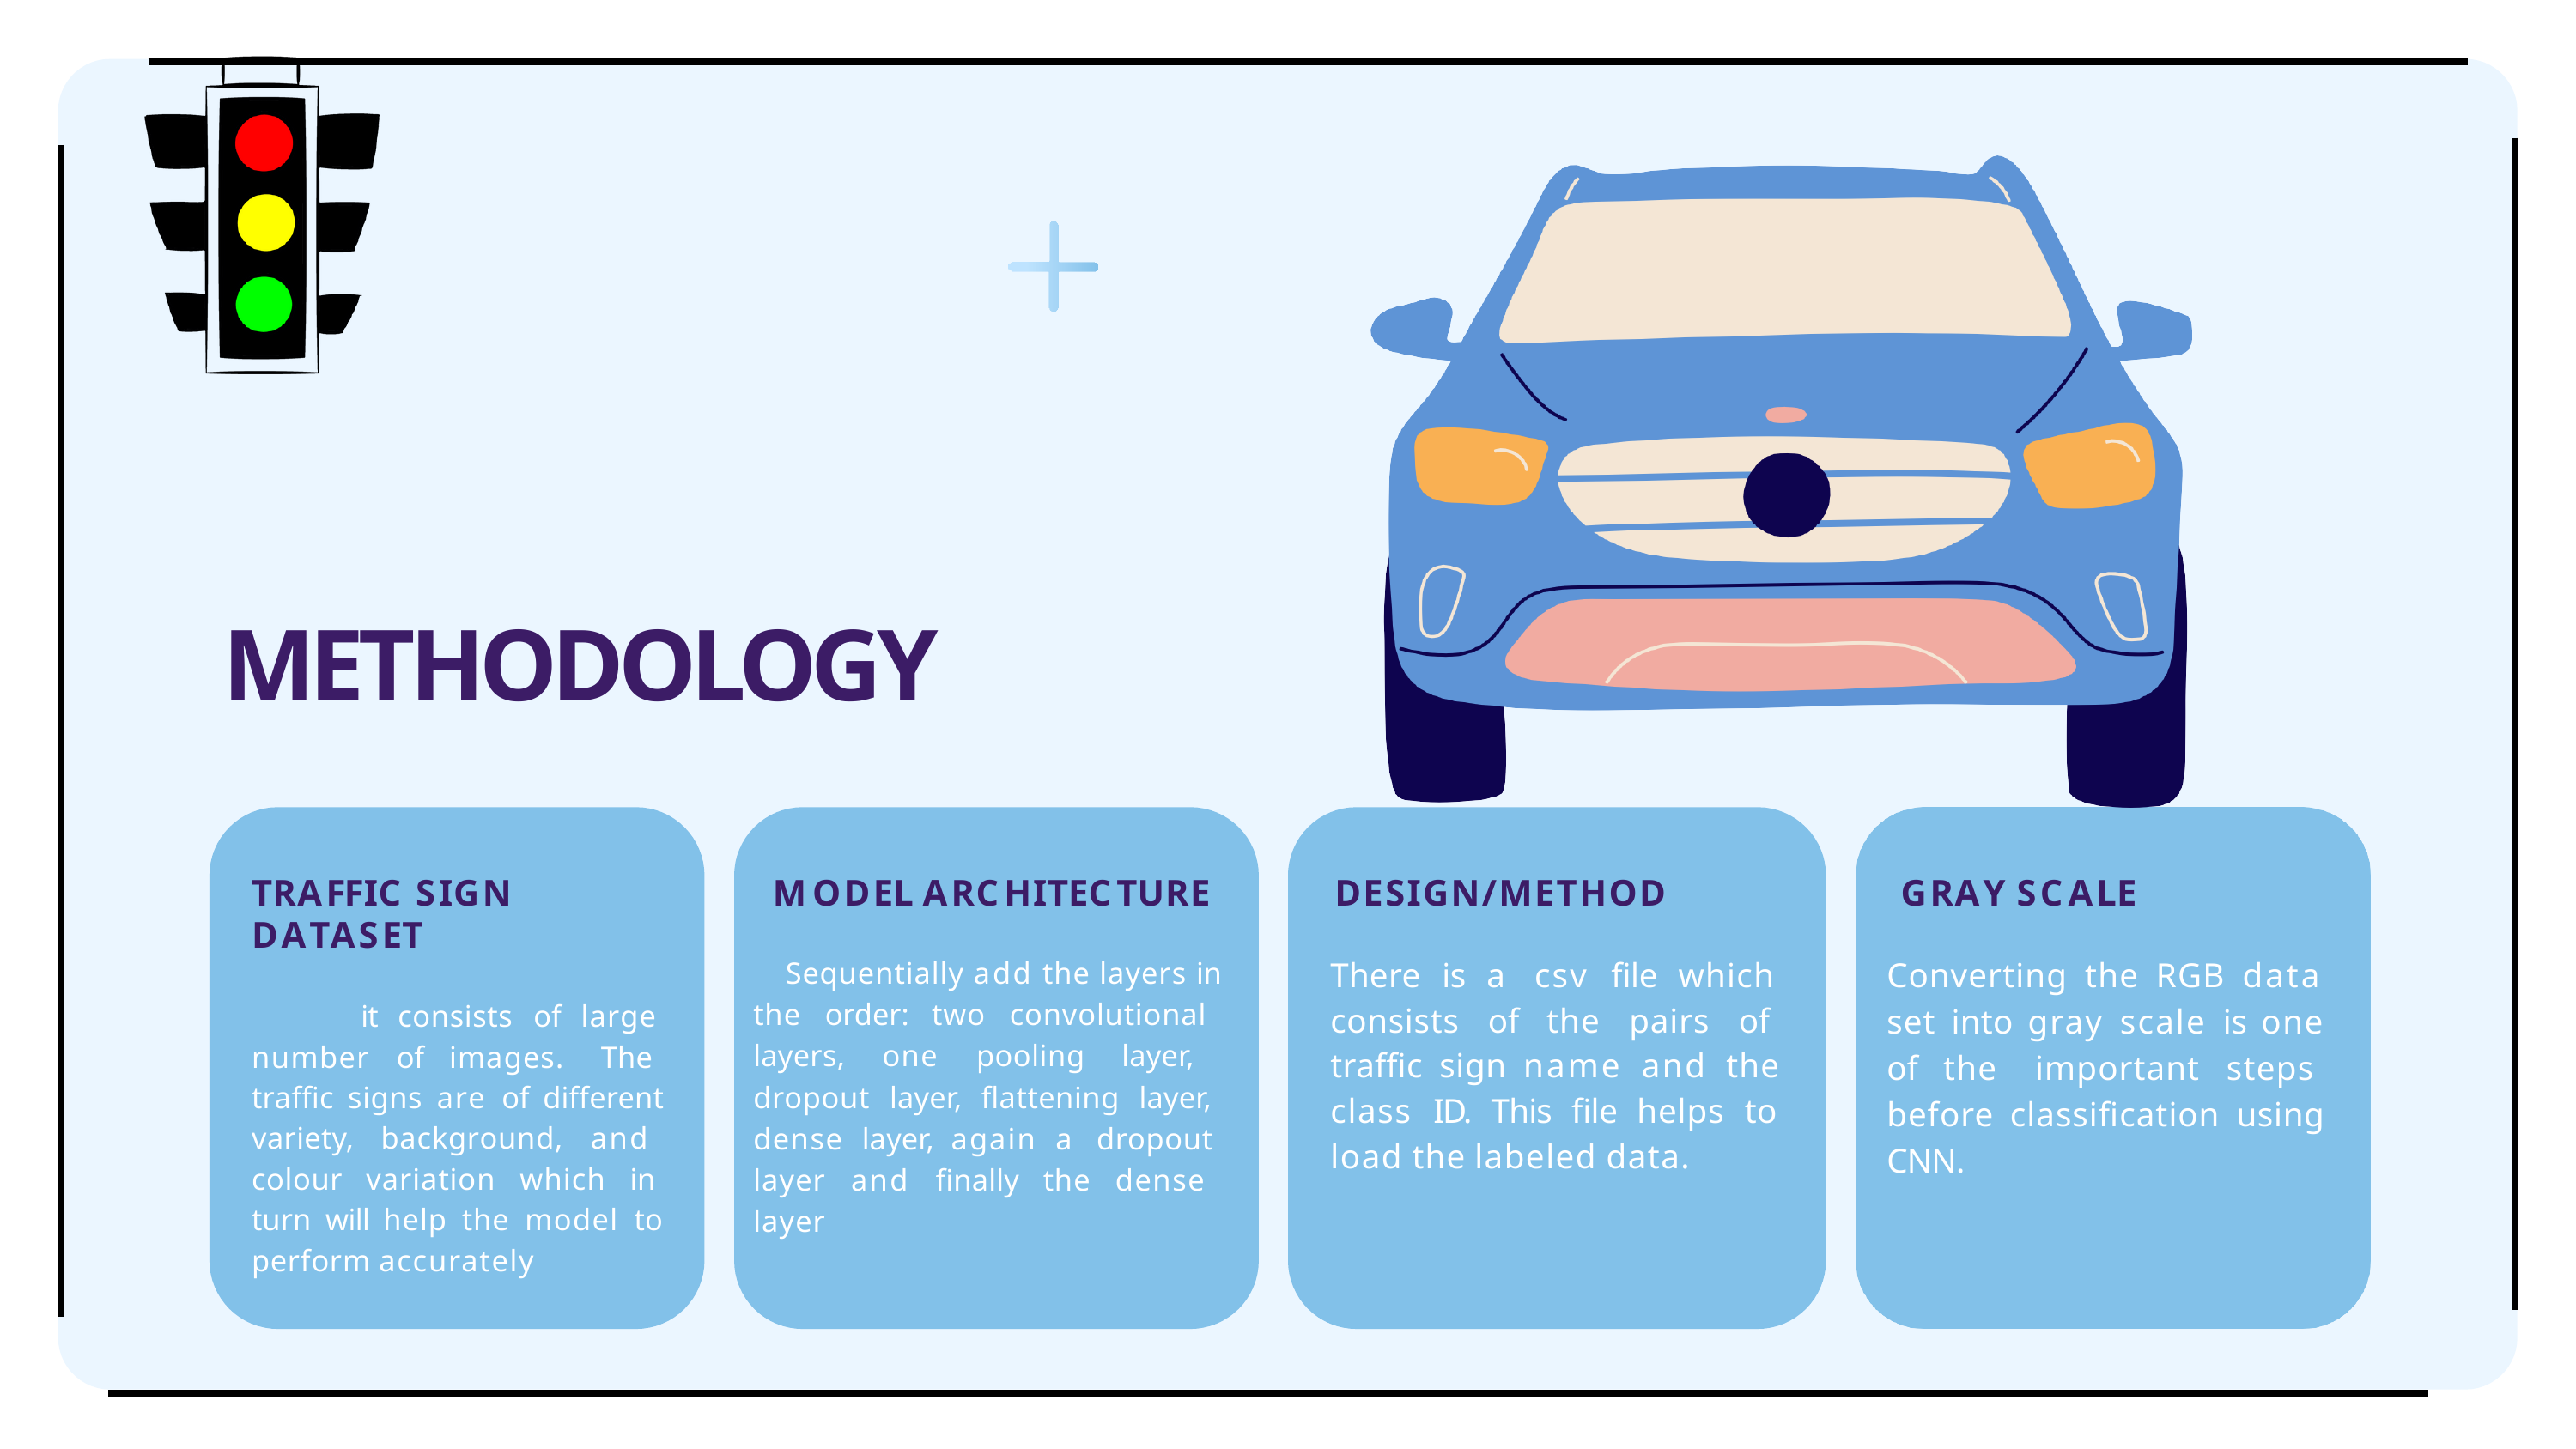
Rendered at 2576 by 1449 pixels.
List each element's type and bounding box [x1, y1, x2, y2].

text_box [58, 56, 2518, 1397]
